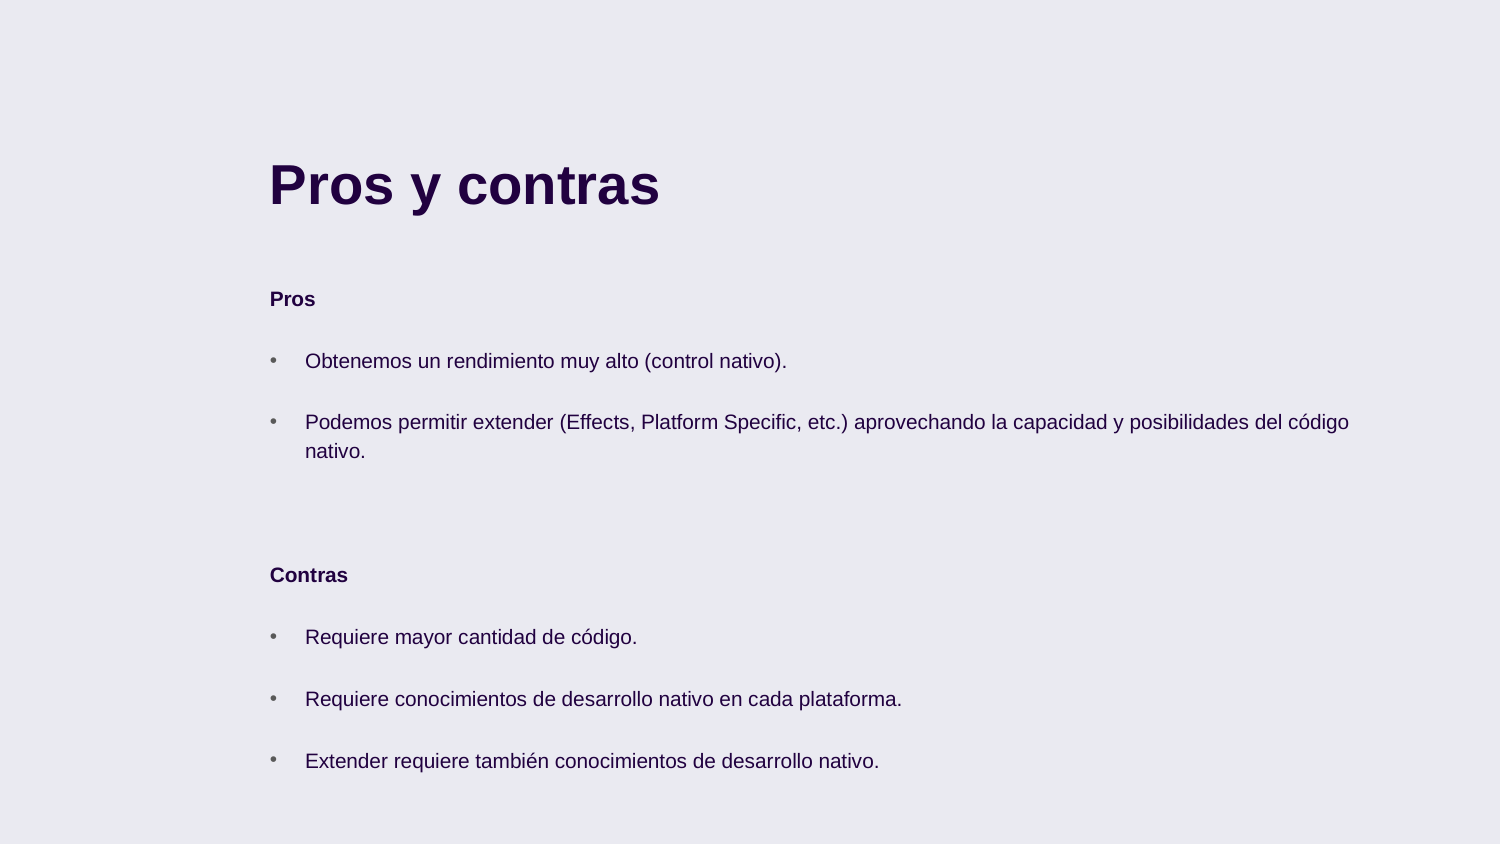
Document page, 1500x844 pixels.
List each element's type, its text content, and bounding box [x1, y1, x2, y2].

list Pros Obtenemos un rendimiento muy alto (control nativo). Podemos permitir extender (Effects, Platform Specific, etc.) aprovechando la capacidad y posibilidades del código nativo. Contras Requiere mayor cantidad de código. Requiere conocimientos de desarrollo nativo en cada plataforma. Extender requiere también conocimientos de desarrollo nativo. [254, 266, 1397, 793]
title Pros y contras [254, 133, 1397, 266]
